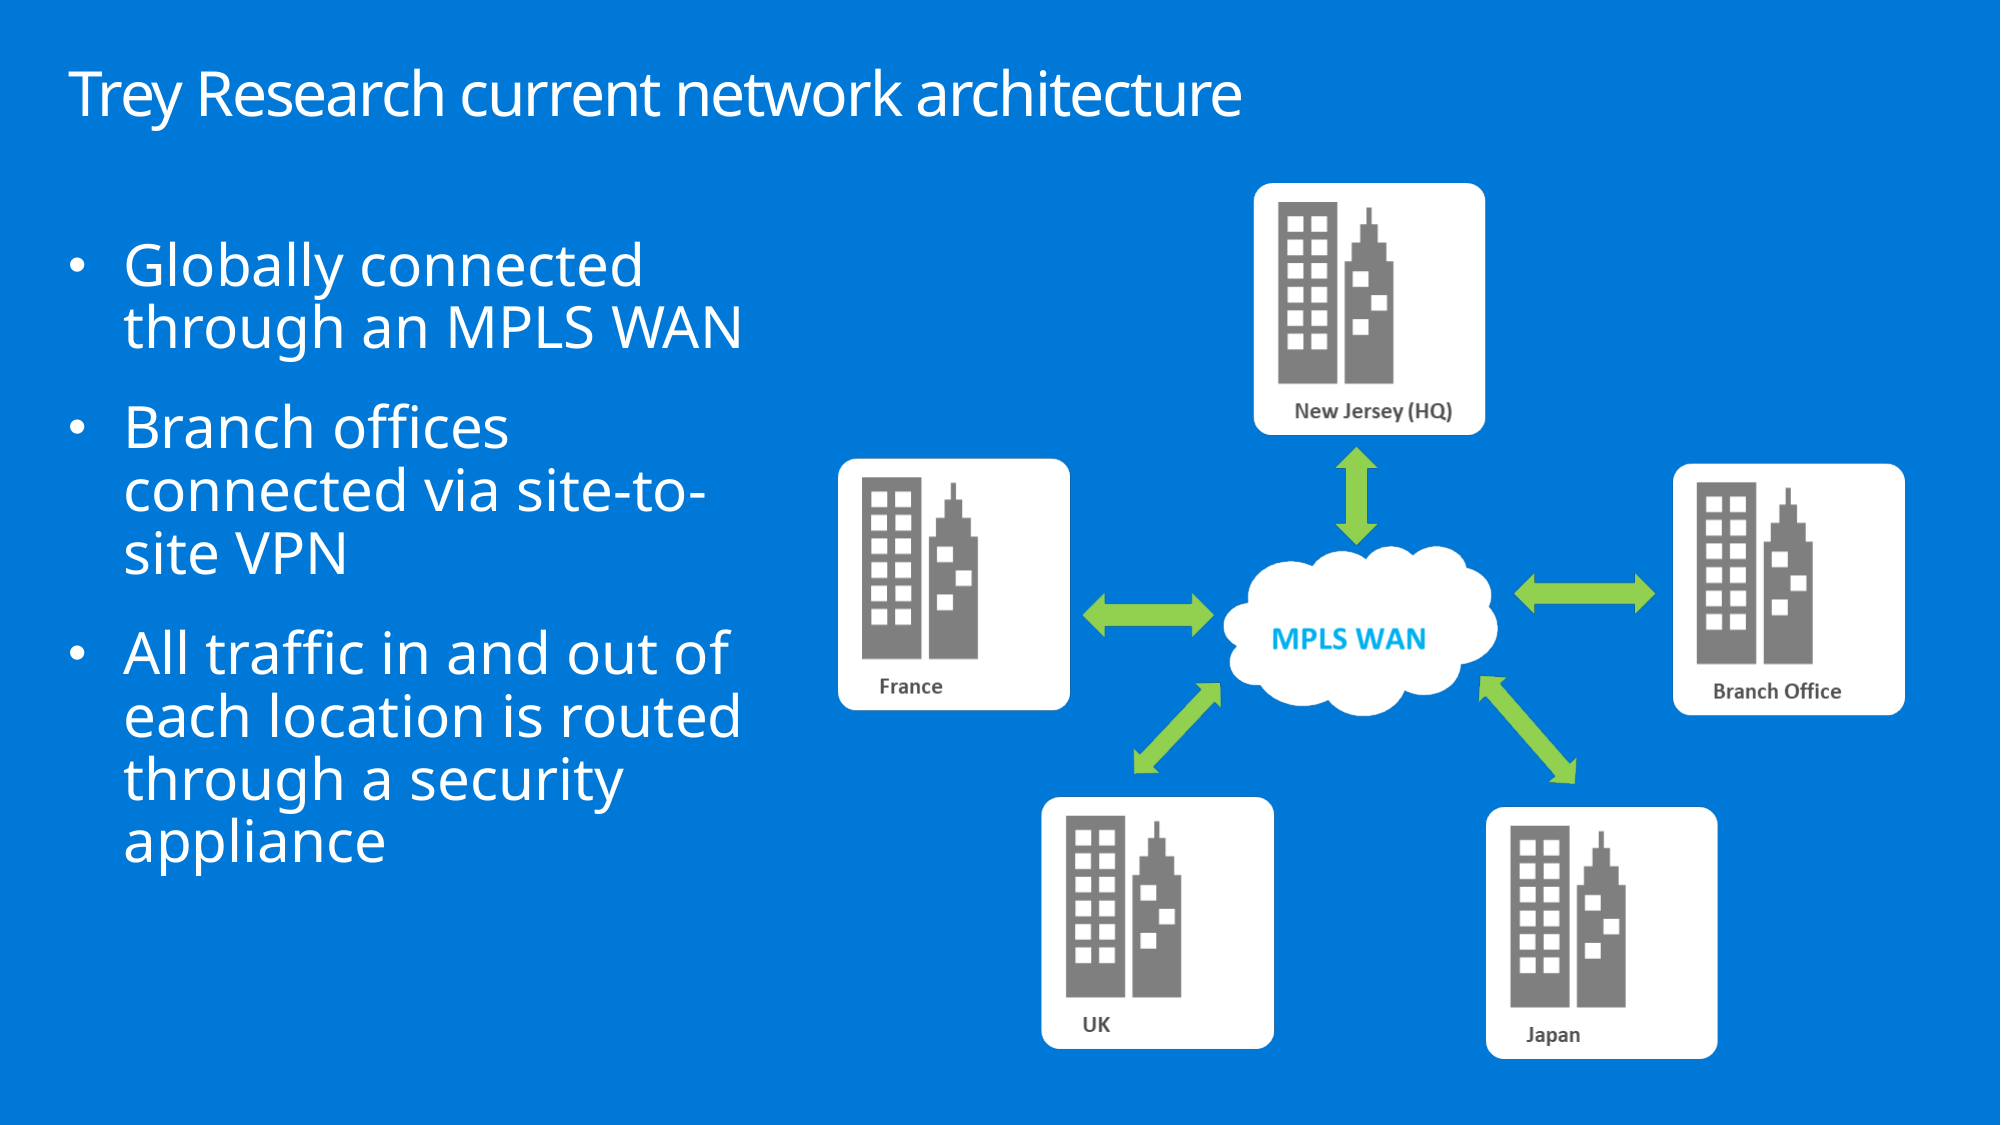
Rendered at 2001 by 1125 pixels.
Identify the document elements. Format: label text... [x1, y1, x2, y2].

title Trey Research current network architecture [44, 47, 1957, 196]
picture [838, 183, 1906, 1063]
list Globally connected through an MPLS WAN Branch offices connected via site-to-site VPN All traffic in and out of each location is routed through a security appliance [44, 220, 814, 969]
